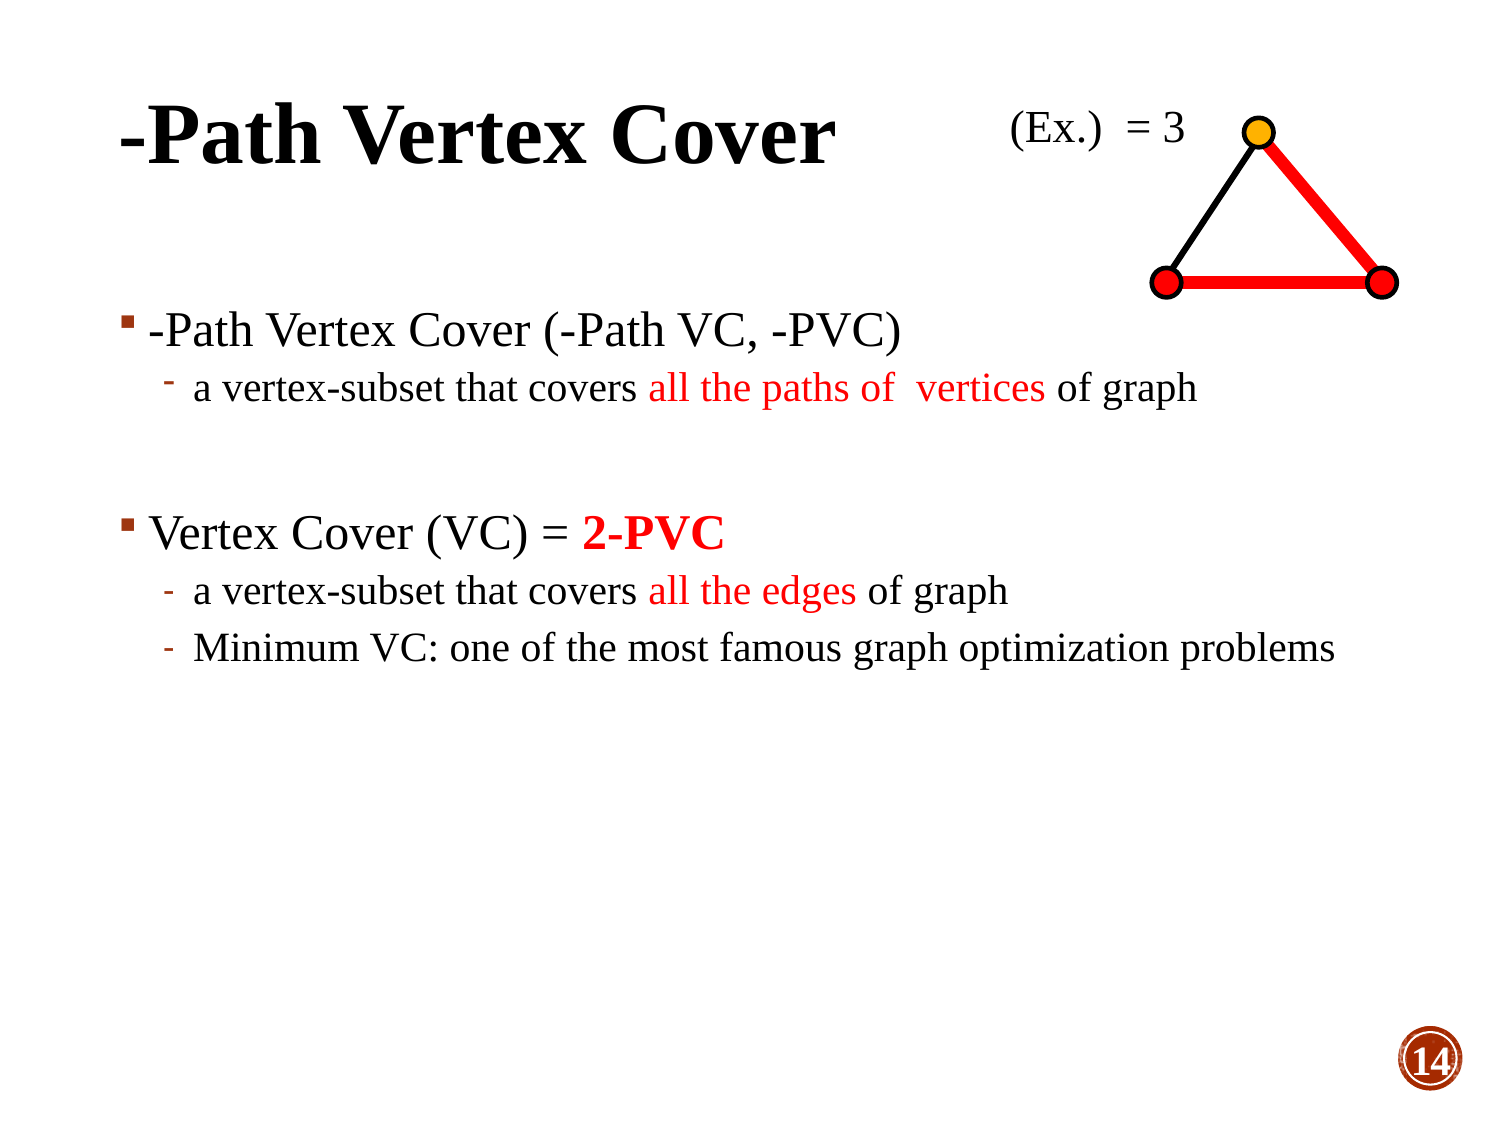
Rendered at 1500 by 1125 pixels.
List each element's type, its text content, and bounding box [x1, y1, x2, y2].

slide_number 14 [1391, 1028, 1471, 1089]
text_box [1150, 270, 1179, 299]
text_box [1370, 271, 1398, 299]
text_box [1245, 123, 1391, 291]
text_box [1158, 124, 1249, 292]
text_box [1247, 116, 1272, 123]
